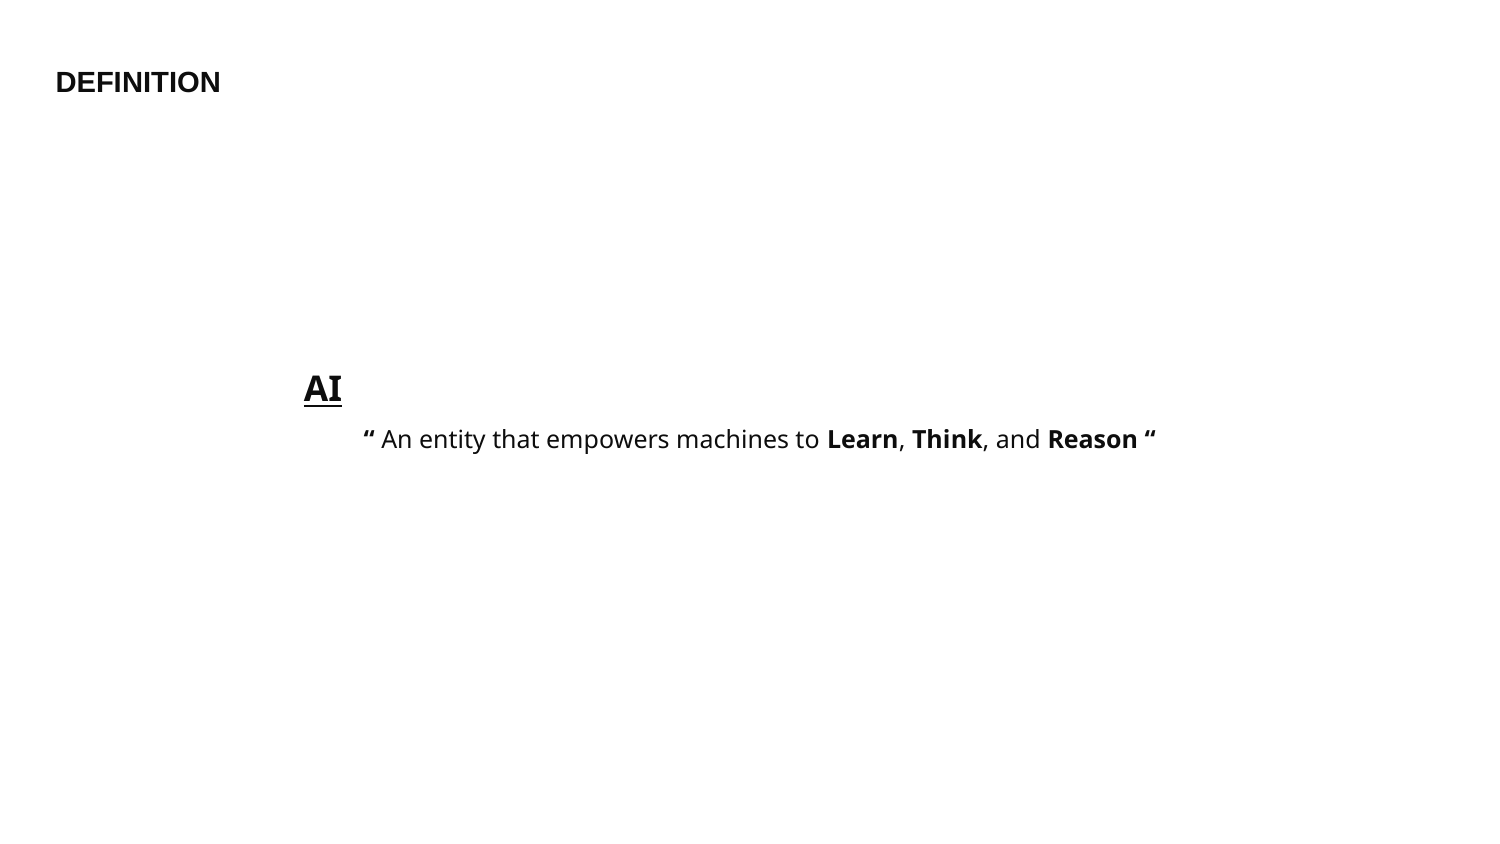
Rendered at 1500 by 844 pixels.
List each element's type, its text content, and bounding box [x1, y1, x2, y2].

text_box DEFINITION [40, 43, 707, 97]
text_box AI “ An entity that empowers machines to Learn, Think, and Reason “ [289, 330, 1211, 514]
